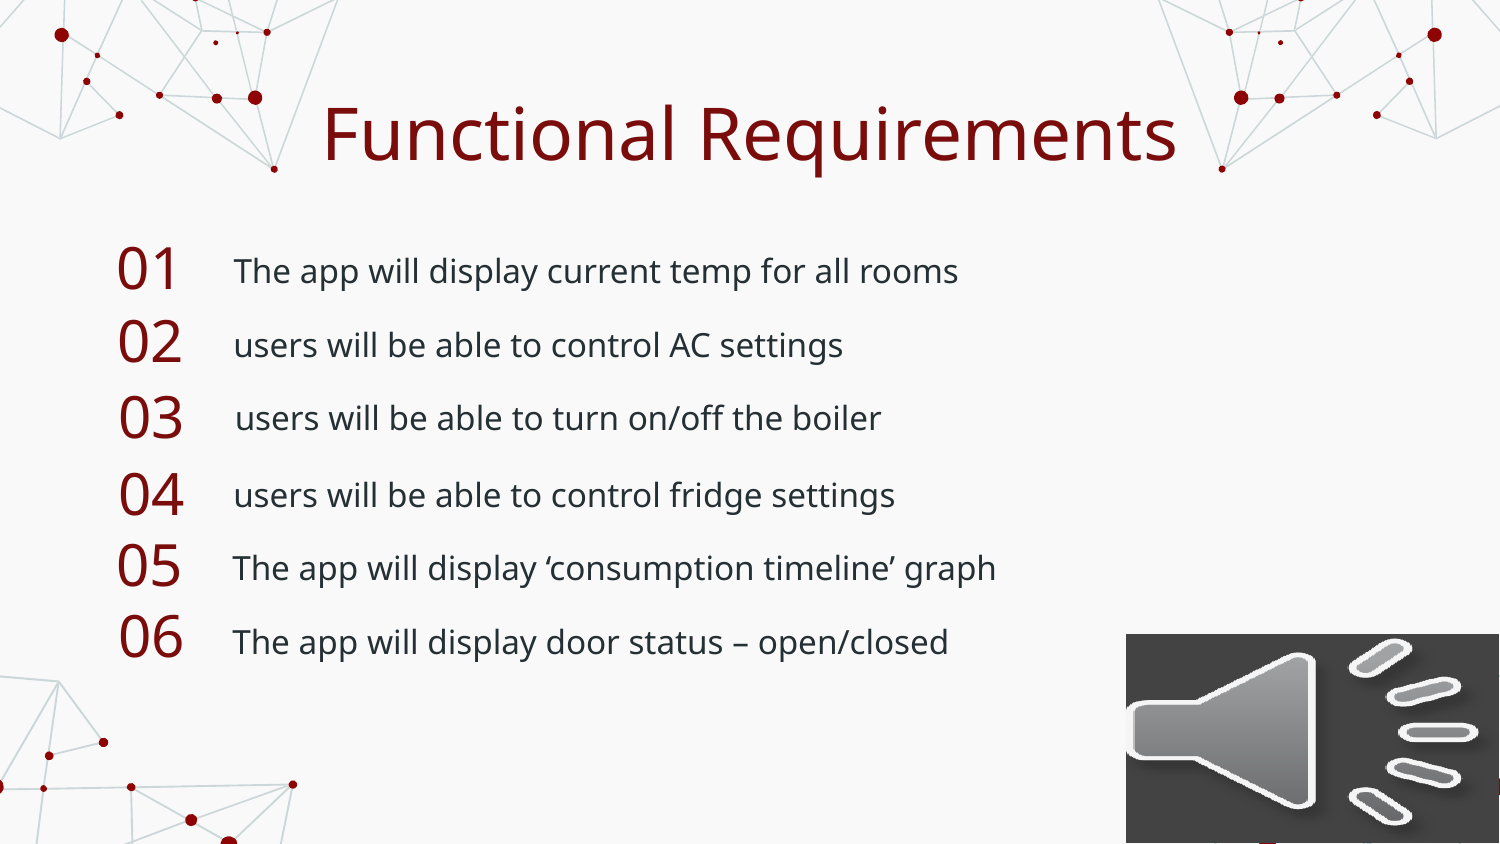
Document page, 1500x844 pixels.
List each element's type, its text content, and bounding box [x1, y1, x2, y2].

subtitle The app will display current temp for all rooms [219, 235, 1281, 306]
title Functional Requirements [118, 72, 1382, 167]
title 01 [81, 215, 219, 321]
picture [1124, 632, 1500, 844]
text_box users will be able to control AC settings [218, 308, 1281, 379]
text_box 06 [82, 583, 220, 689]
text_box users will be able to turn on/off the boiler [219, 382, 1283, 453]
text_box The app will display door status – open/closed [220, 605, 1280, 676]
title 02 [82, 288, 220, 365]
title 04 [83, 470, 218, 512]
text_box 03 [82, 365, 220, 470]
text_box users will be able to control fridge settings [218, 459, 1281, 530]
text_box 05 [81, 512, 219, 618]
text_box The app will display ‘consumption timeline’ graph [219, 532, 1280, 603]
